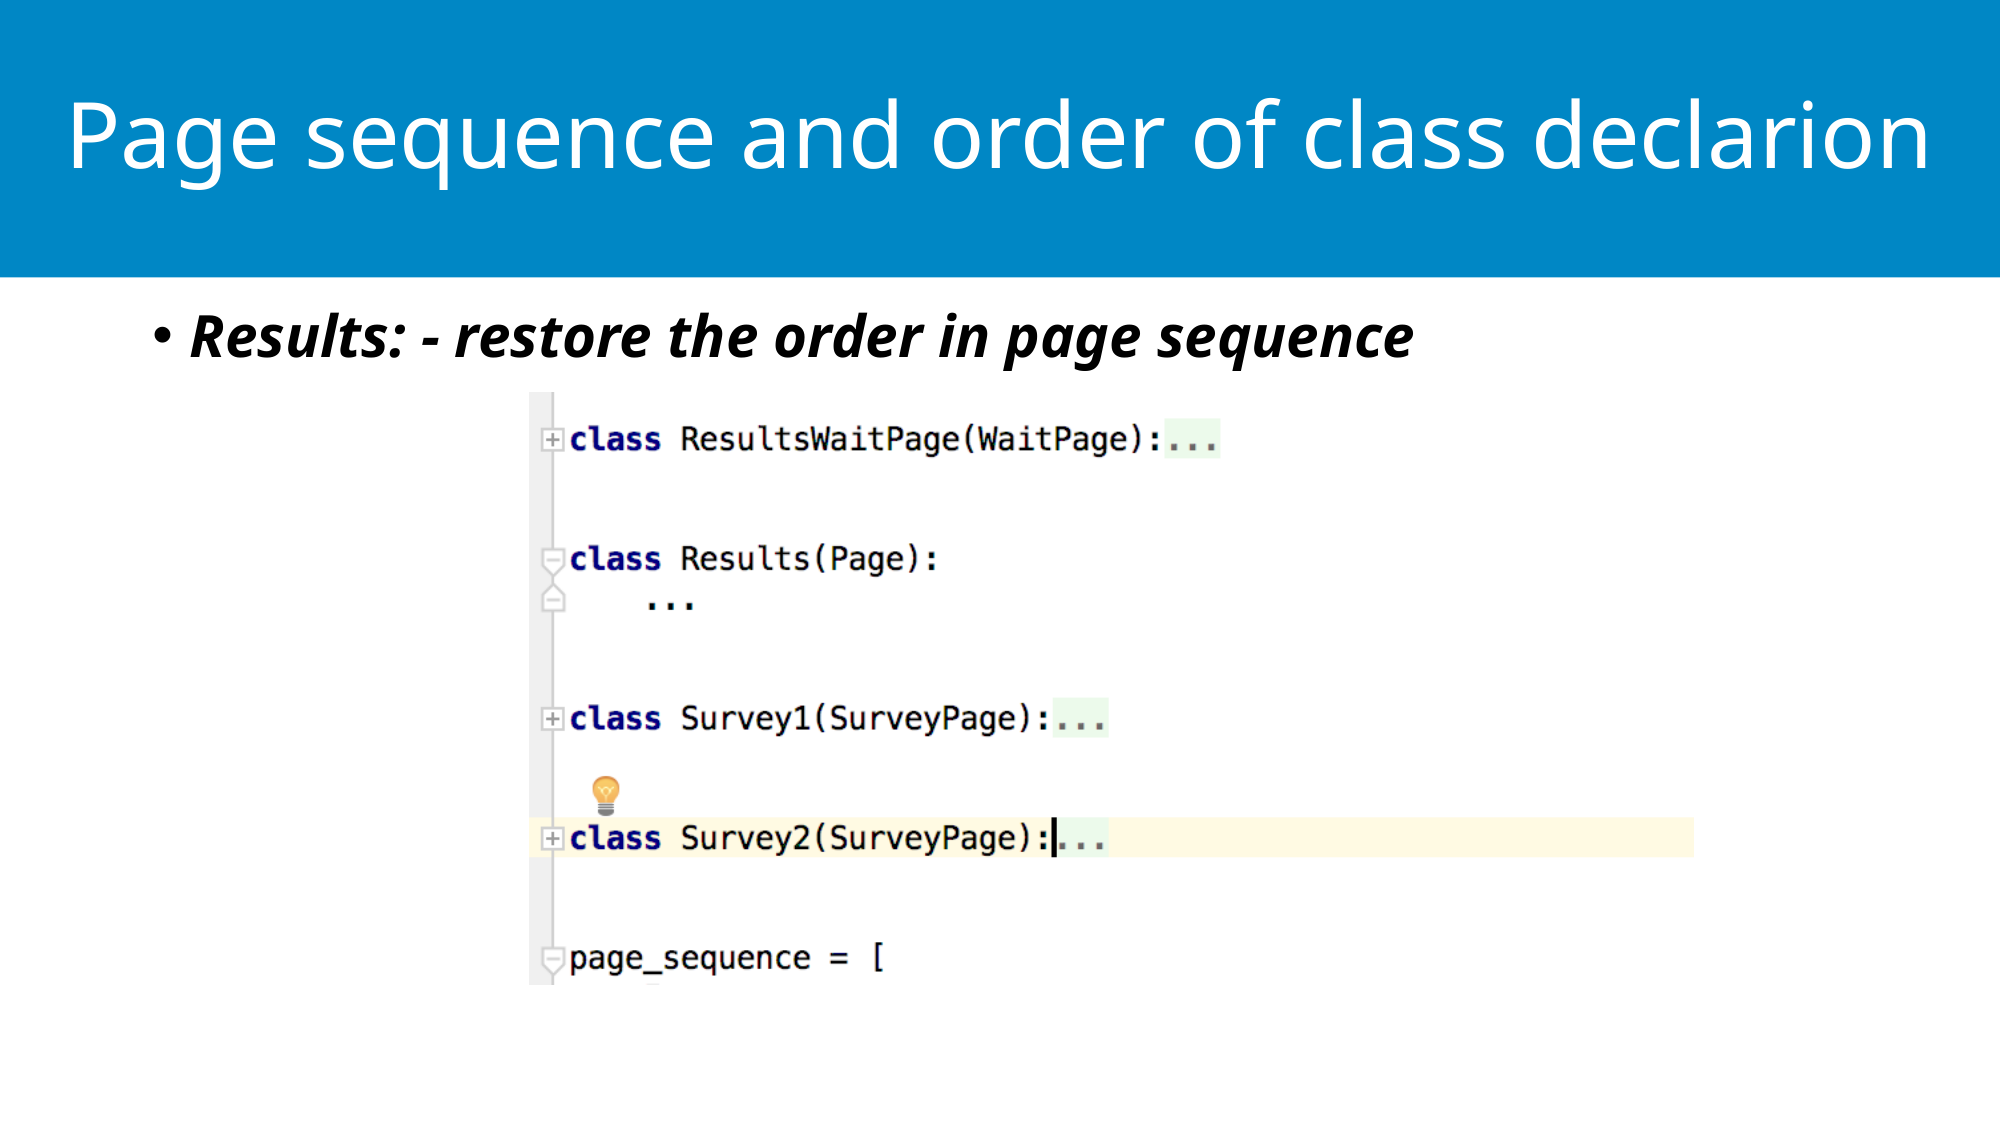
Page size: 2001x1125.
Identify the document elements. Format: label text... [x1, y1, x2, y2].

picture [529, 392, 1694, 985]
title Page sequence and order of class declarion [0, 0, 2000, 278]
list Results: - restore the order in page sequence [137, 299, 1863, 1014]
